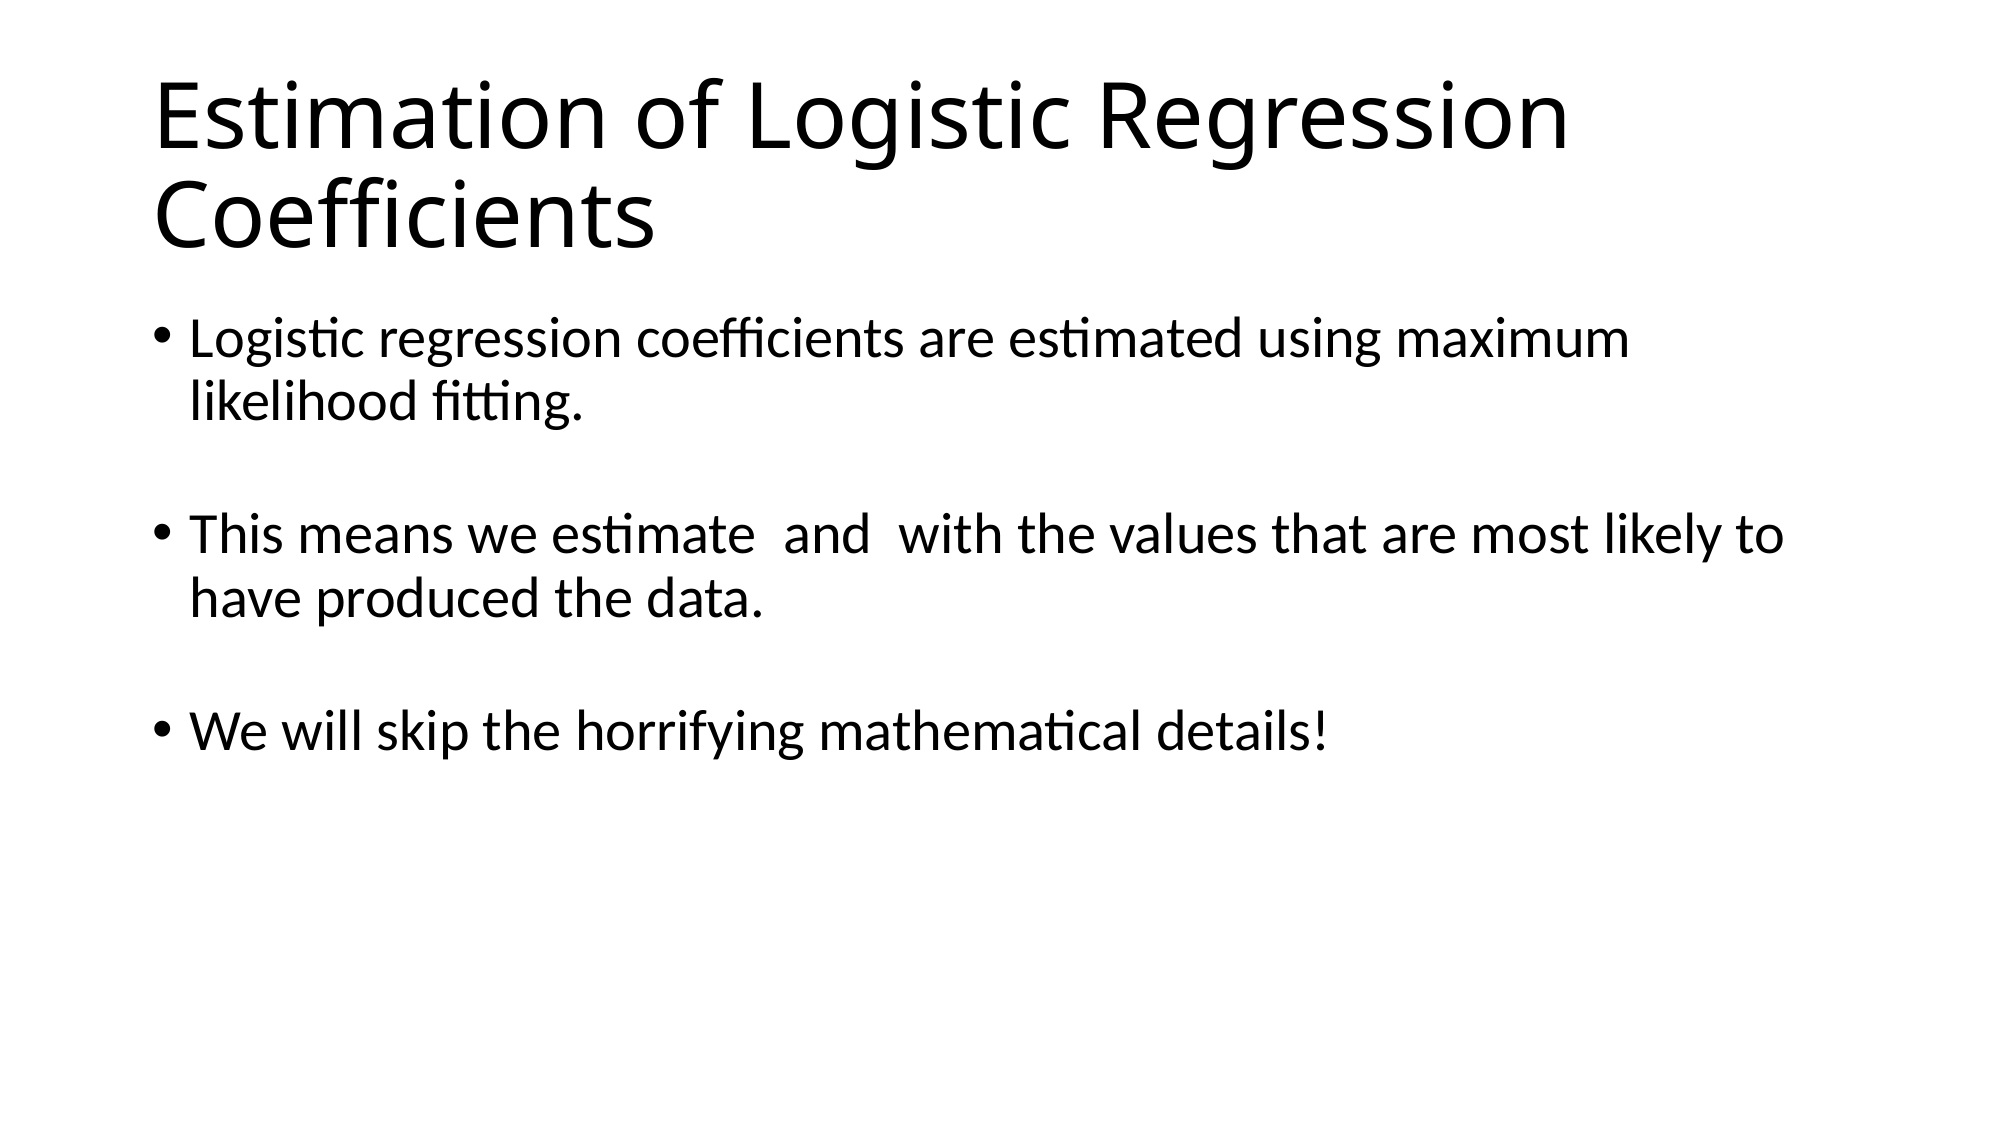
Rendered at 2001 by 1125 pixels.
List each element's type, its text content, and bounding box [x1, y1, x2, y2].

title Estimation of Logistic Regression Coefficients [137, 59, 1863, 278]
